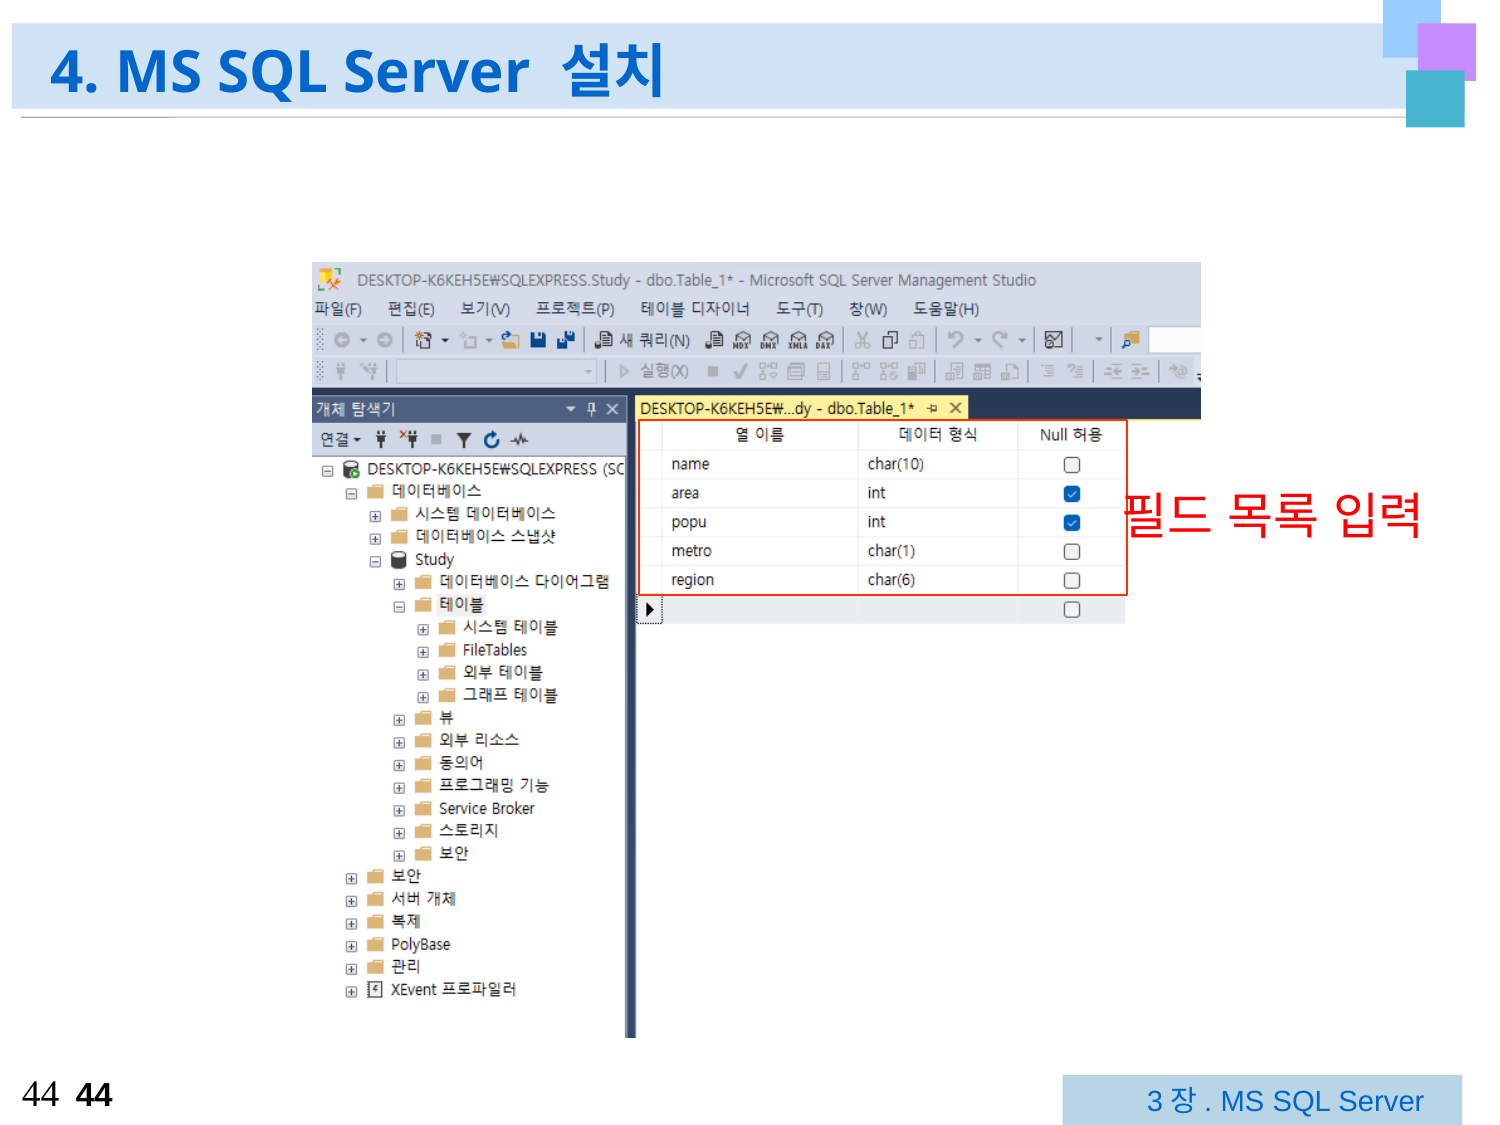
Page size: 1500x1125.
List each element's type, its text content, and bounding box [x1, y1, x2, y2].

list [311, 262, 1201, 1038]
slide_number 44 [13, 1065, 176, 1122]
text_box 필드 목록 입력 [1205, 477, 1440, 552]
title 4. MS SQL Server 설치 [34, 25, 1383, 114]
footer 3장. MS SQL Server [1074, 1074, 1440, 1125]
